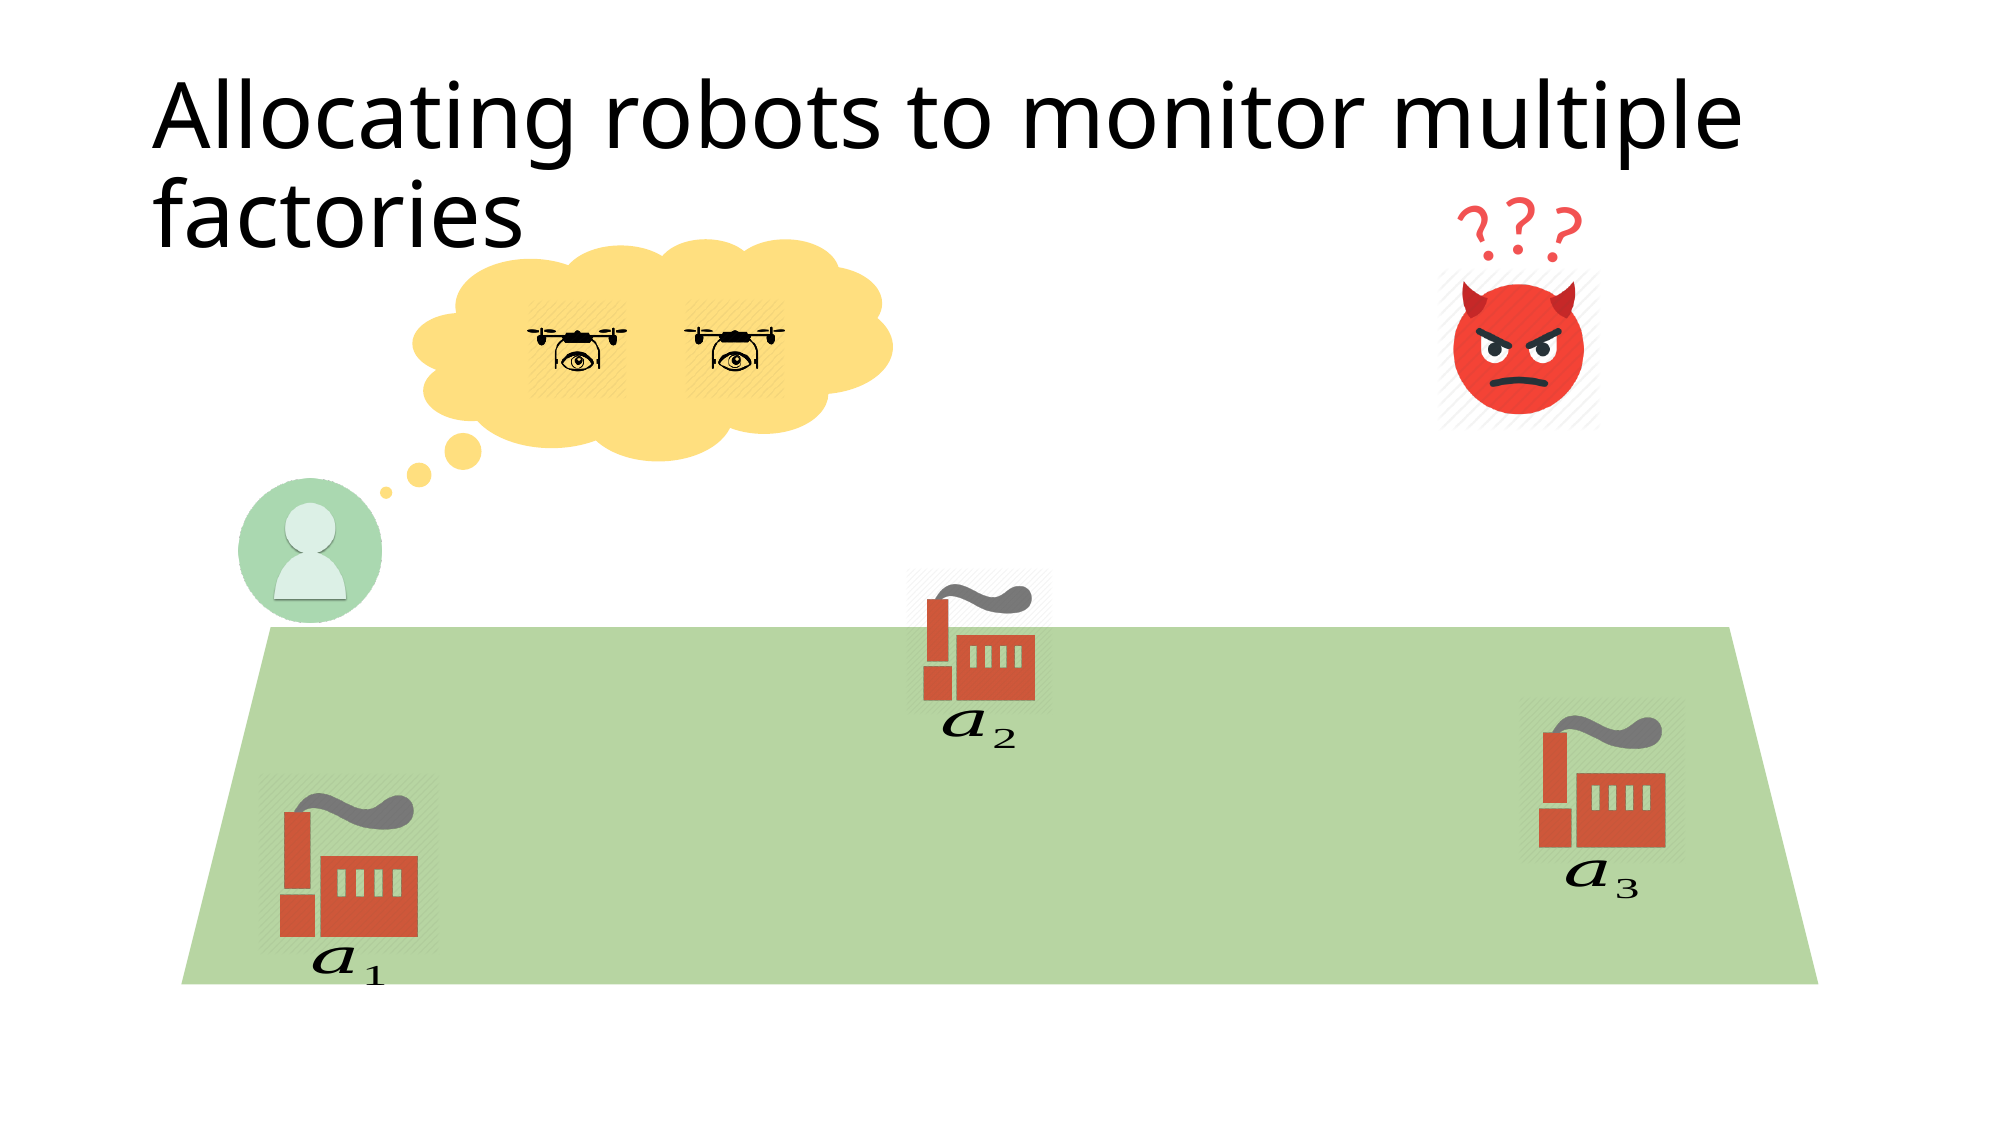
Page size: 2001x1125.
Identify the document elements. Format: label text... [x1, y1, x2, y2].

picture [1518, 696, 1686, 864]
text_box [444, 432, 482, 470]
text_box [382, 486, 393, 499]
text_box [412, 239, 893, 462]
picture [1436, 267, 1601, 431]
picture [527, 299, 627, 399]
picture [684, 298, 785, 399]
title Allocating robots to monitor multiple factories [137, 59, 1863, 278]
text_box [406, 462, 432, 488]
picture [257, 772, 440, 955]
picture [905, 567, 1053, 715]
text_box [1445, 164, 1593, 290]
text_box [181, 627, 1819, 985]
picture [238, 478, 382, 623]
